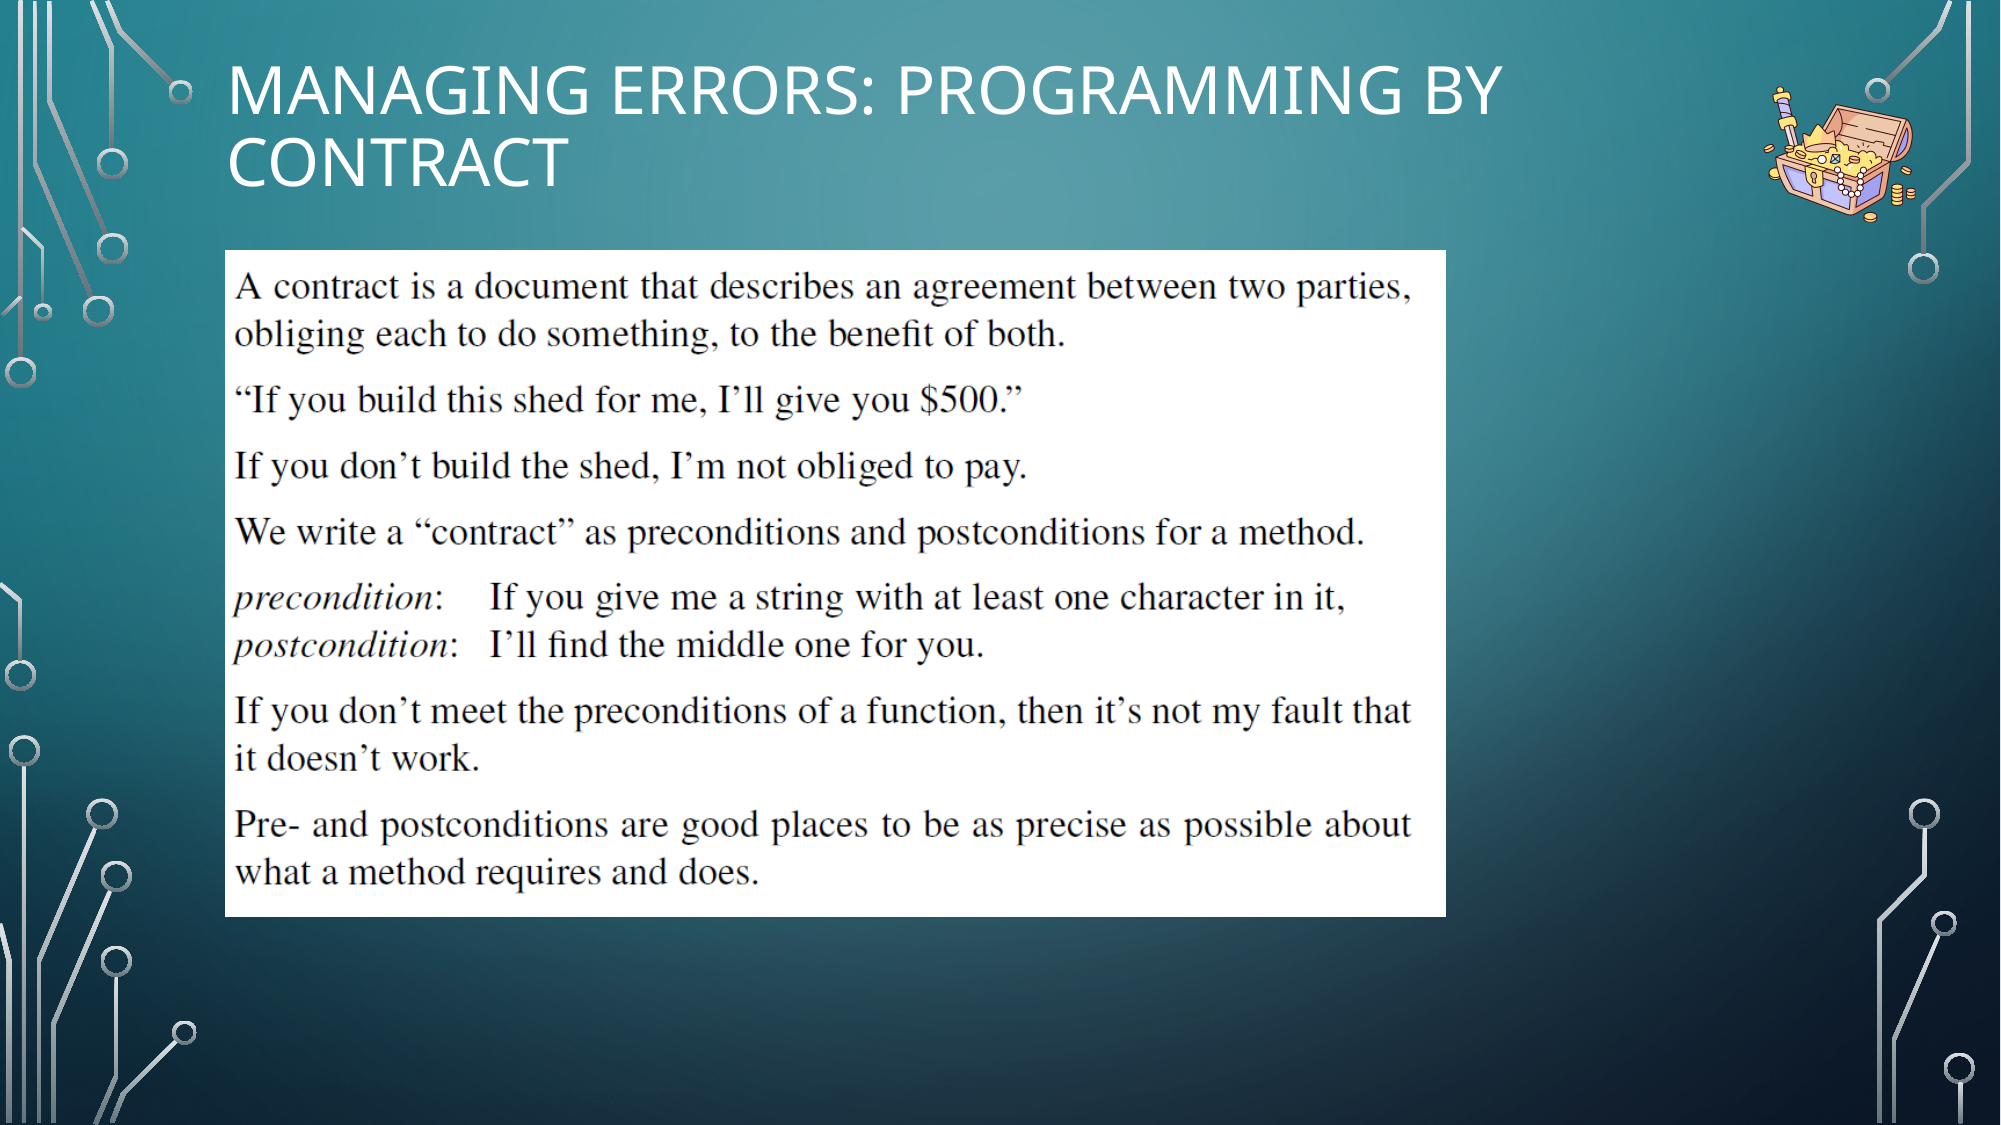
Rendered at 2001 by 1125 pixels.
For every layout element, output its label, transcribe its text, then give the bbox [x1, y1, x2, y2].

title managing errors: programming by contract [211, 7, 1837, 251]
picture [225, 249, 1446, 917]
picture [1763, 85, 1917, 224]
